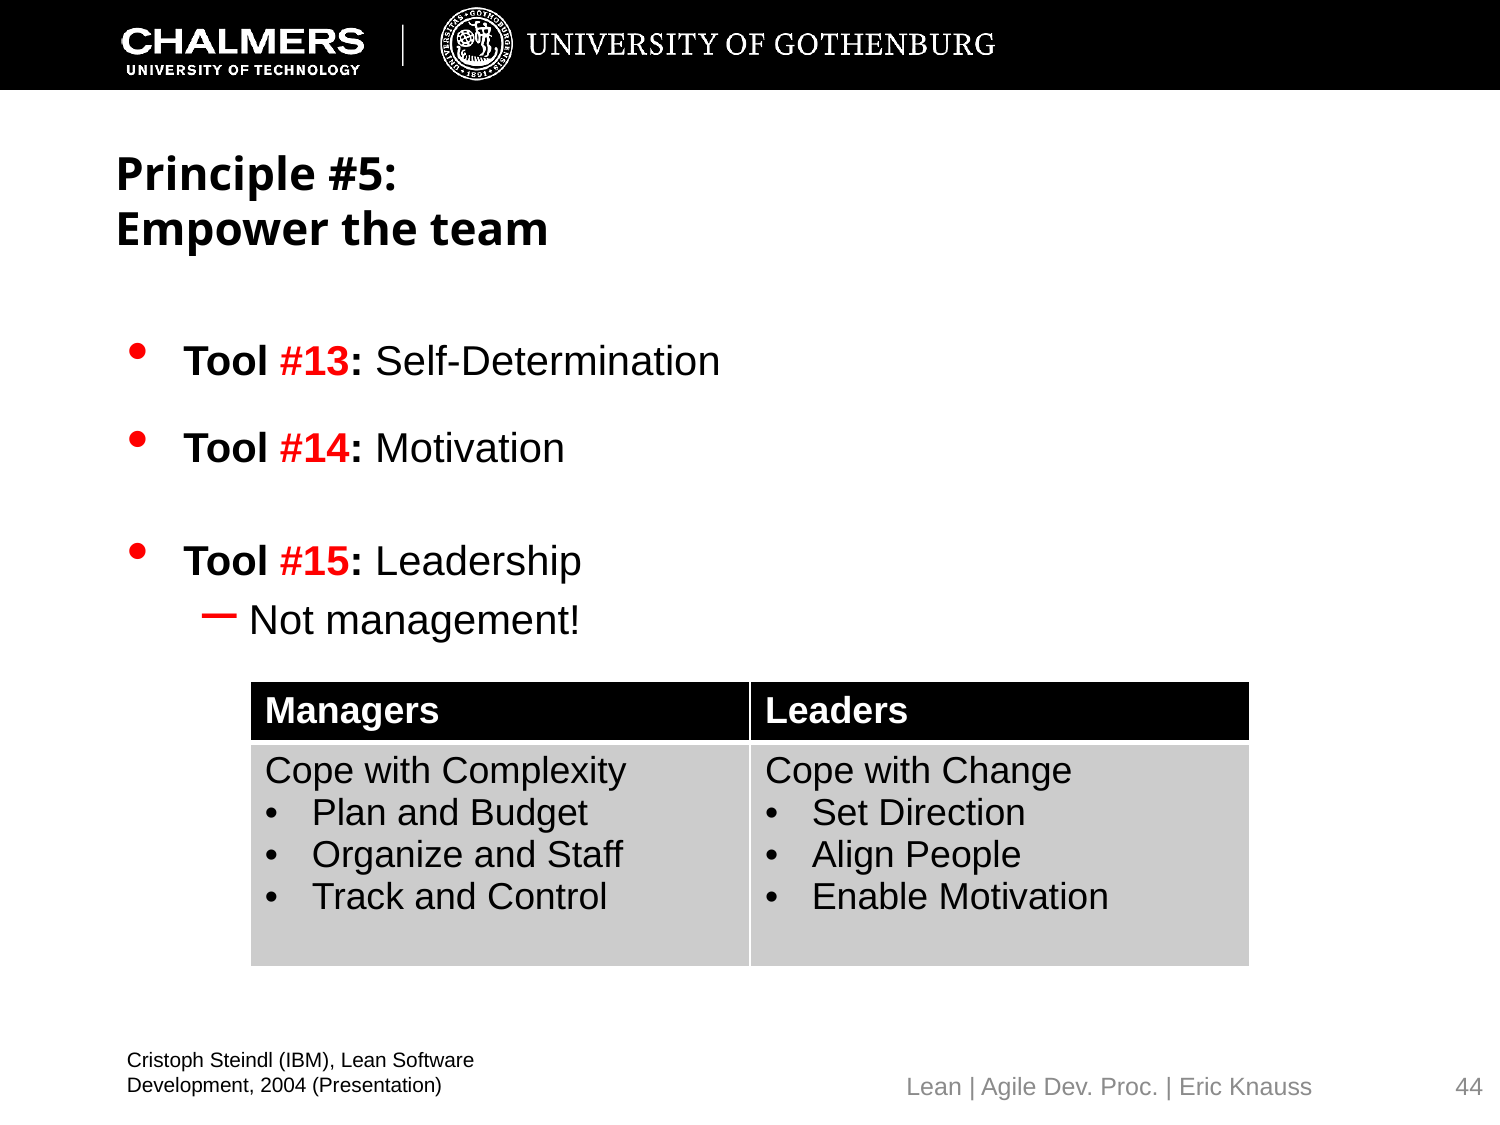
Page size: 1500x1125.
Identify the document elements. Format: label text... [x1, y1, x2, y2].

text_box Cristoph Steindl (IBM), Lean Software Development, 2004 (Presentation) [112, 1038, 619, 1104]
table_header Leaders [751, 682, 1249, 740]
title Principle #5: Empower the team [100, 137, 1500, 263]
table_cell Cope with Change Set Direction Align People Enable Motivation [751, 745, 1249, 966]
table_cell Cope with Complexity Plan and Budget Organize and Staff Track and Control [251, 745, 749, 966]
list Tool #13: Self-Determination Tool #14: Motivation Tool #15: Leadership Not management! [112, 326, 1388, 1064]
slide_number 44 [1360, 1055, 1499, 1116]
picture [112, 7, 999, 84]
footer Lean | Agile Dev. Proc. | Eric Knauss [872, 1055, 1348, 1116]
table_header Managers [251, 682, 749, 740]
